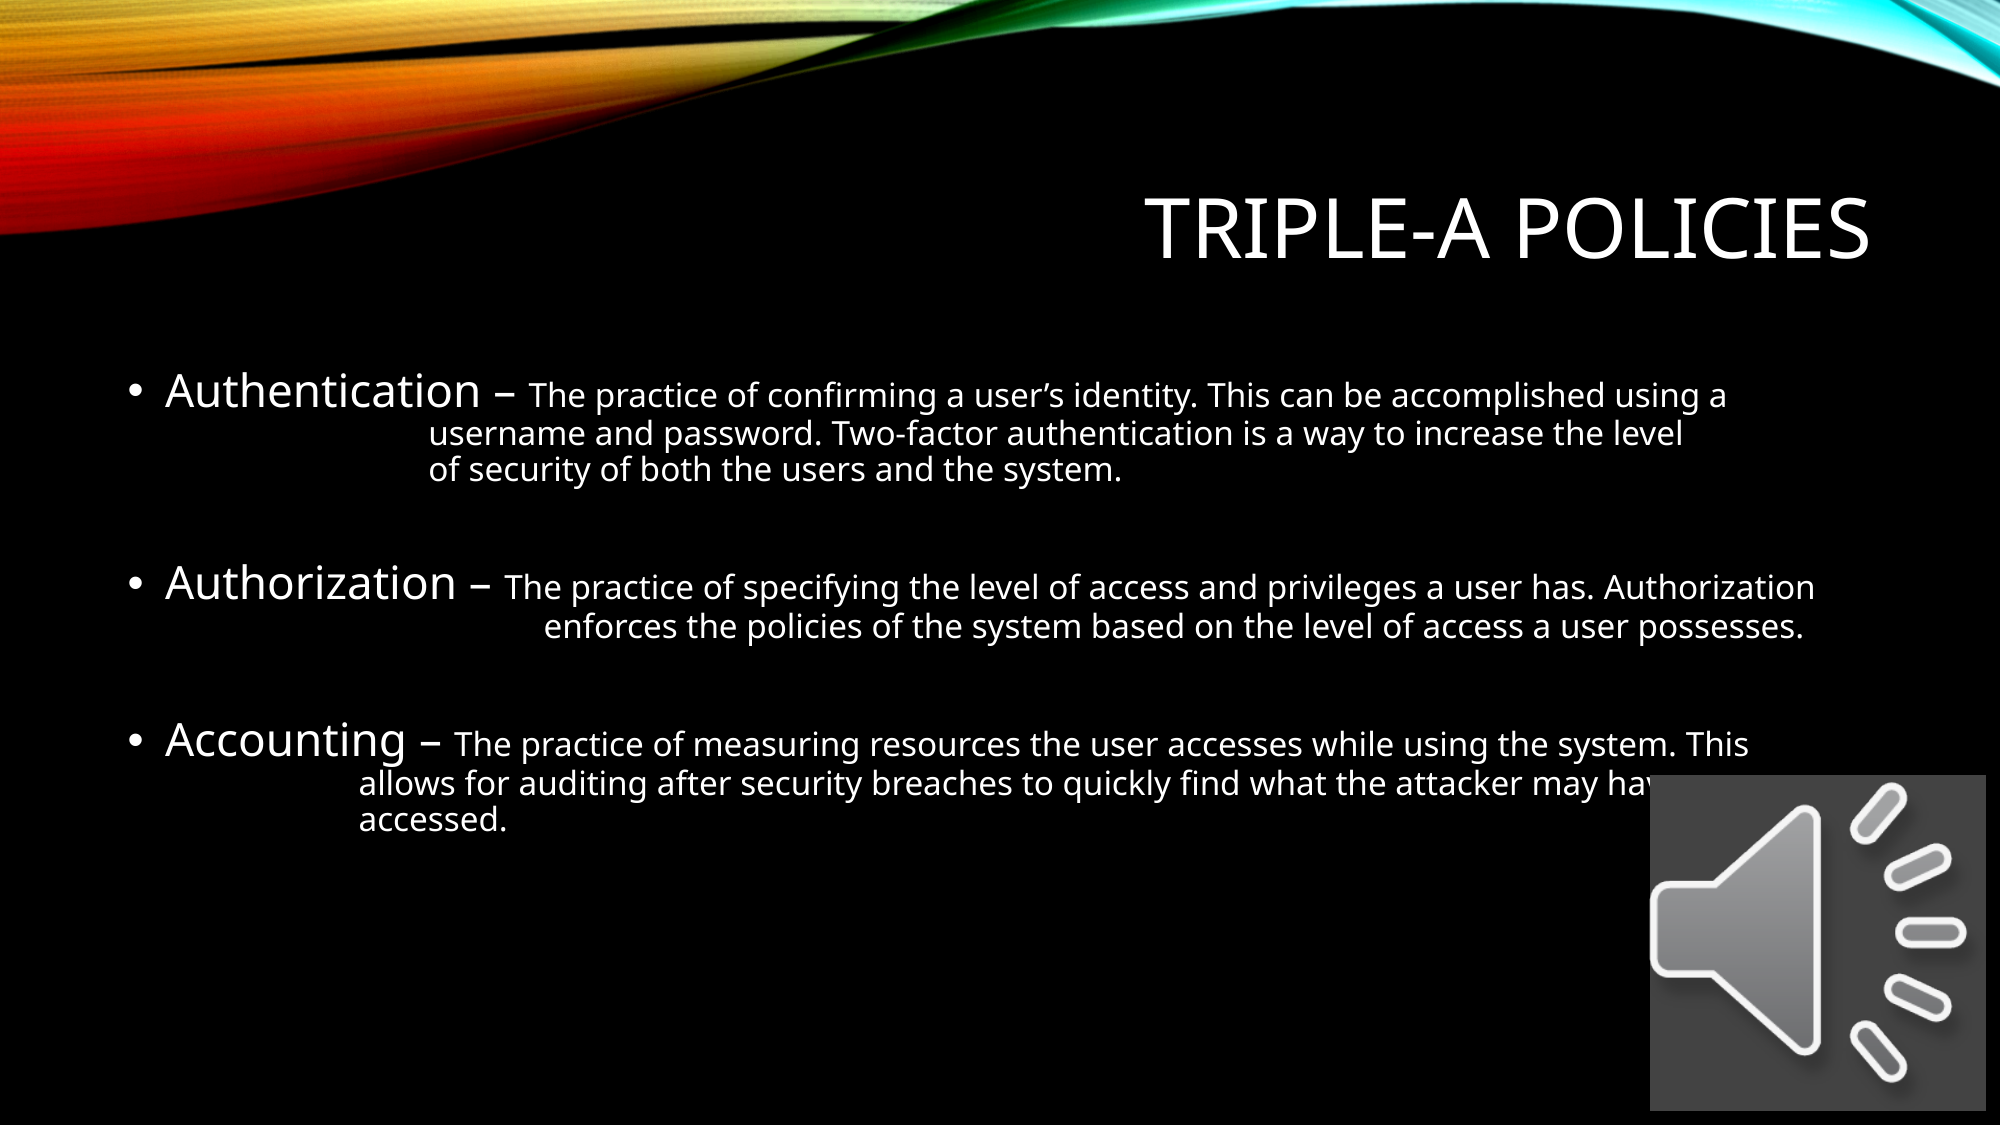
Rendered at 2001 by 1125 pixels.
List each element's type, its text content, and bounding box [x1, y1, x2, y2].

list Authentication – The practice of confirming a user’s identity. This can be accomplished using a username and password. Two-factor authentication is a way to increase the level of security of both the users and the system. Authorization – The practice of specifying the level of access and privileges a user has. Authorization enforces the policies of the system based on the level of access a user possesses. Accounting – The practice of measuring resources the user accesses while using the system. This allows for auditing after security breaches to quickly find what the attacker may have accessed. [112, 360, 1888, 1021]
title TRIPLE-A POLICIES [474, 125, 1888, 338]
picture [0, 0, 2000, 237]
picture [1648, 773, 1987, 1112]
